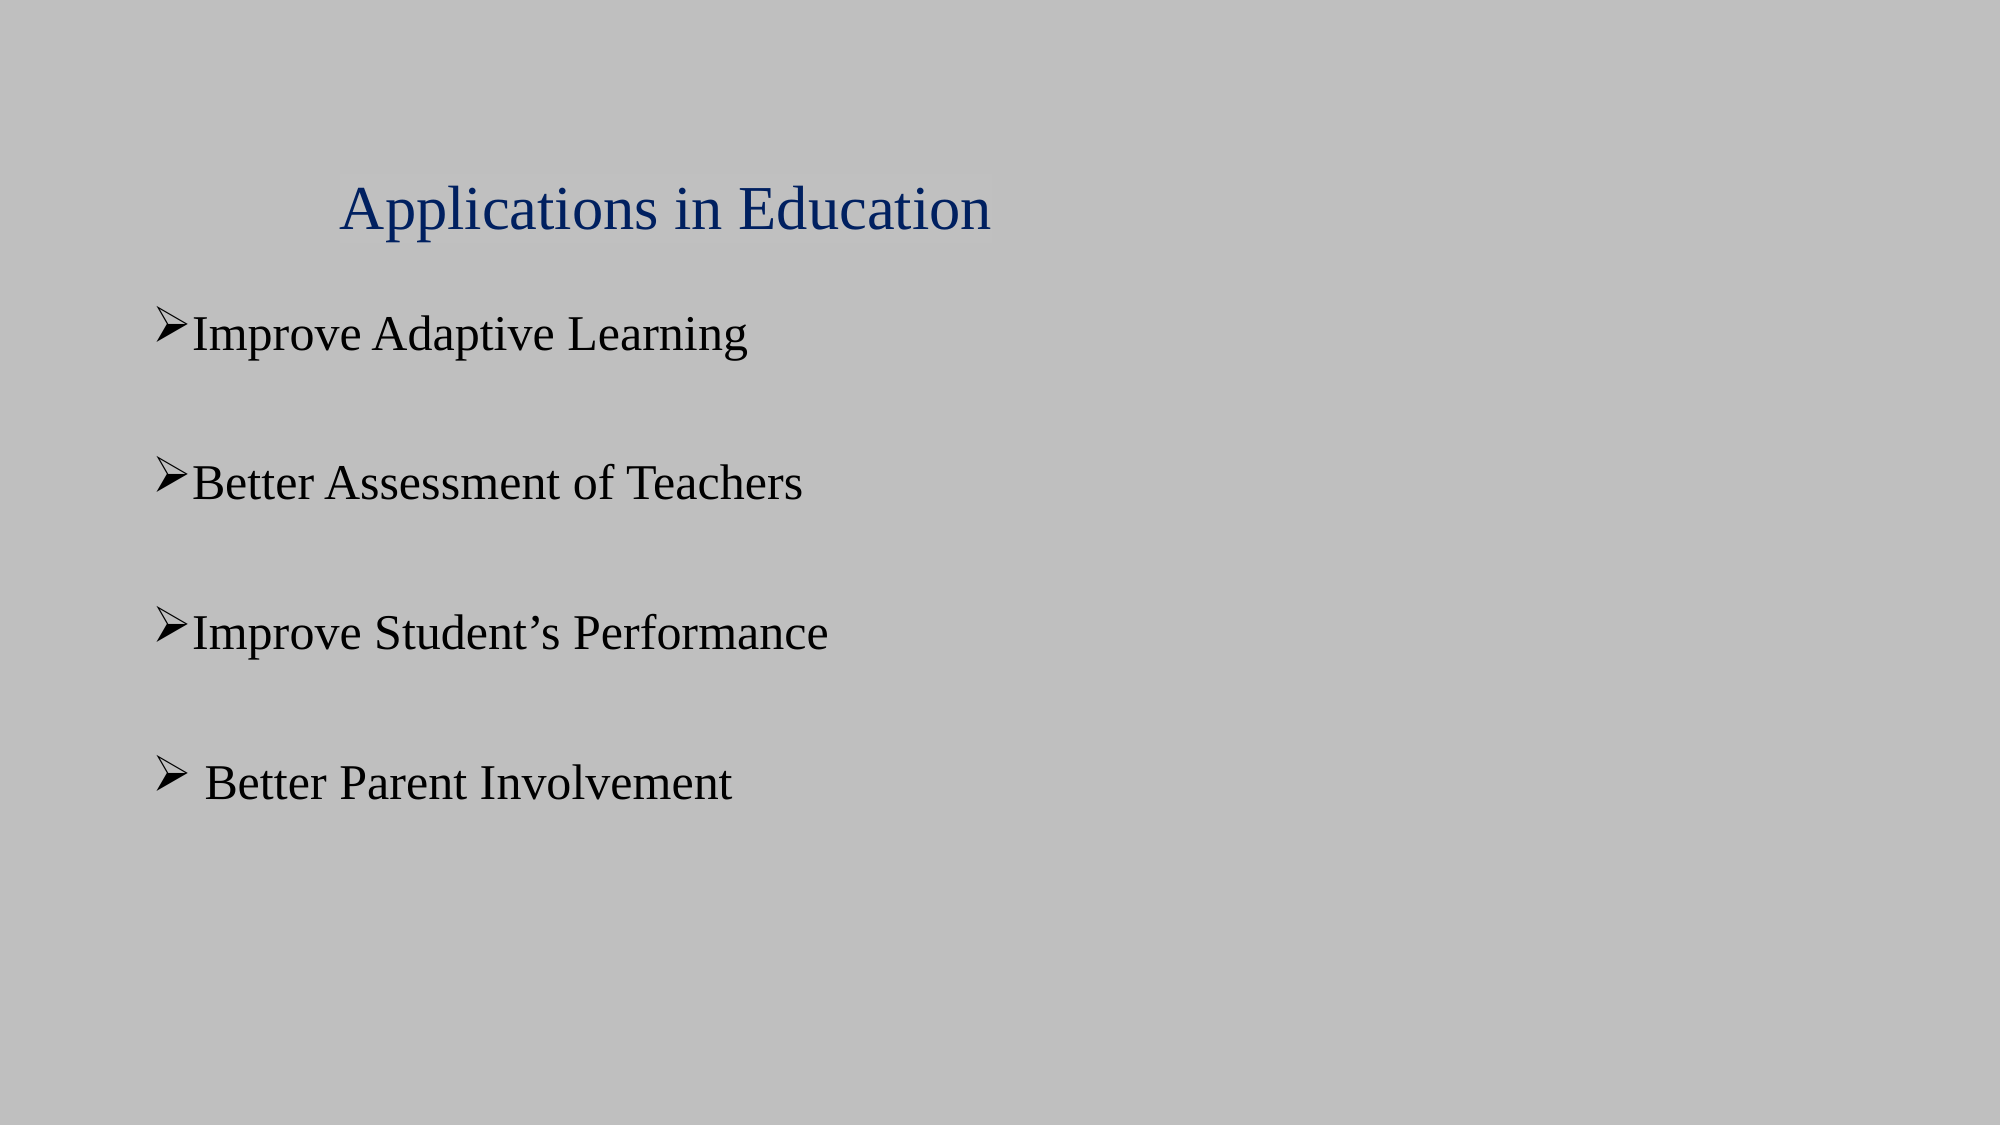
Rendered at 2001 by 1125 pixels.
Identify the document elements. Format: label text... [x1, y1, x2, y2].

list Improve Adaptive Learning Better Assessment of Teachers Improve Student’s Performance Better Parent Involvement [137, 299, 1863, 1014]
title Applications in Education [324, 155, 1675, 263]
